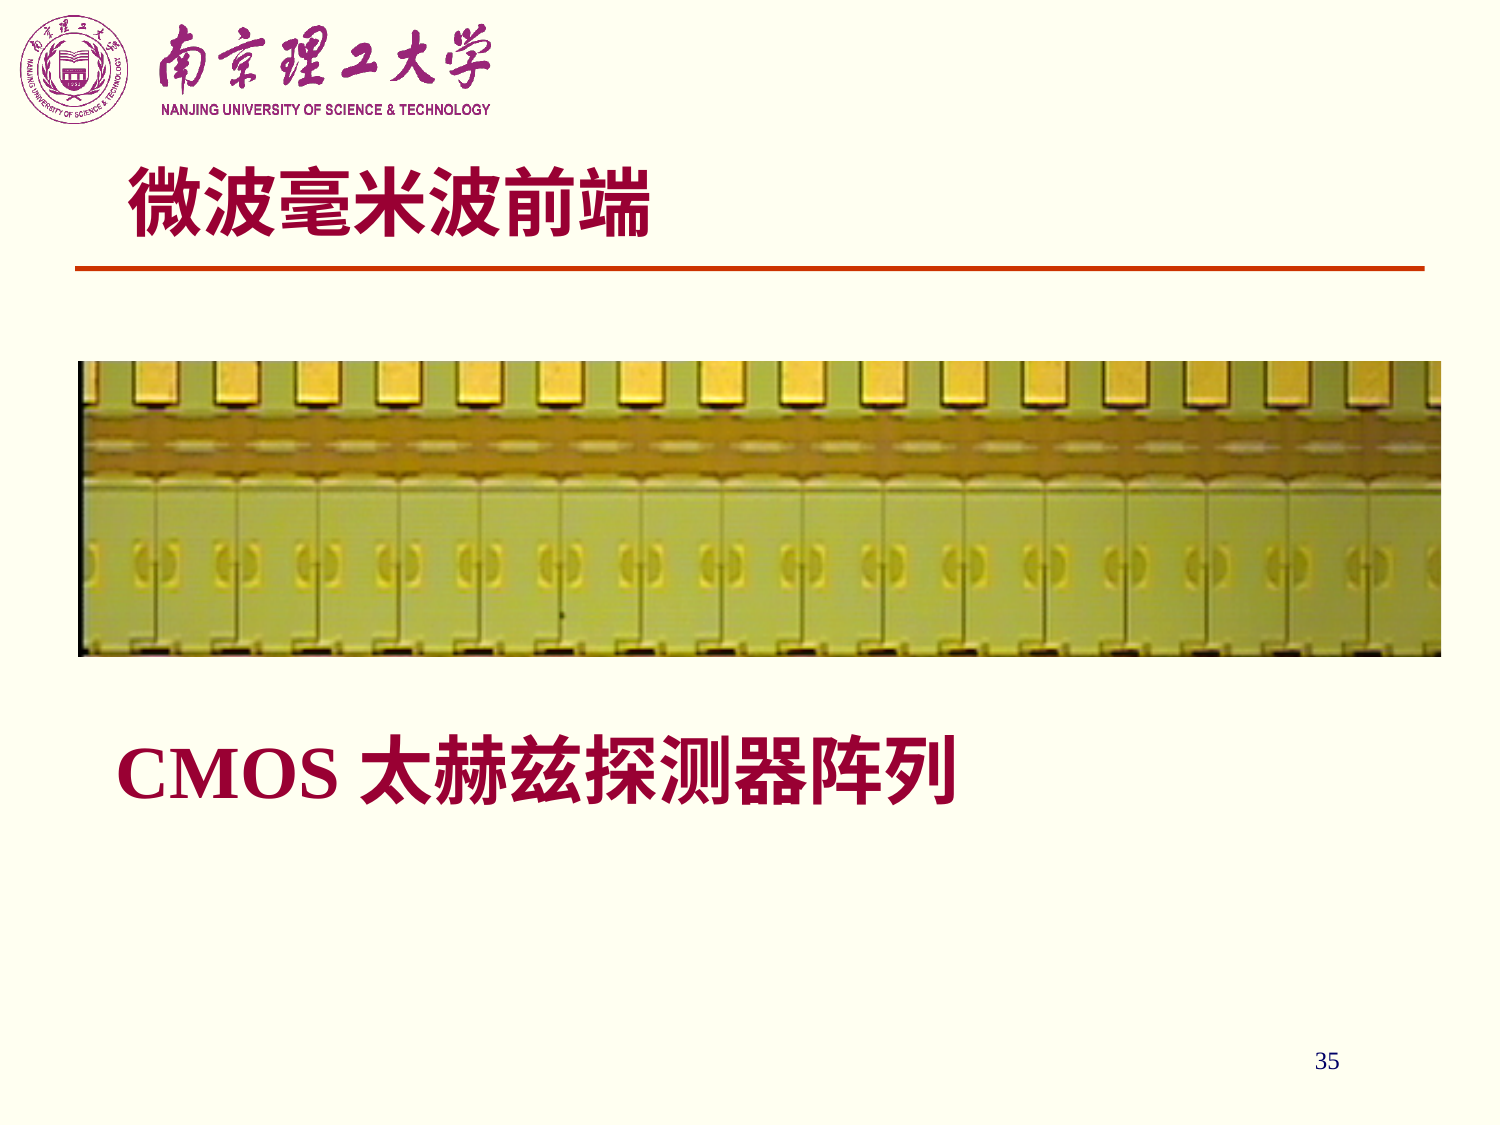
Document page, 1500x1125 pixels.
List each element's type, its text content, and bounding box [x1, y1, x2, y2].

text_box CMOS太赫兹探测器阵列 [100, 718, 1313, 819]
title 微波毫米波前端 [112, 149, 1325, 250]
picture [17, 15, 491, 126]
picture [58, 361, 1442, 658]
